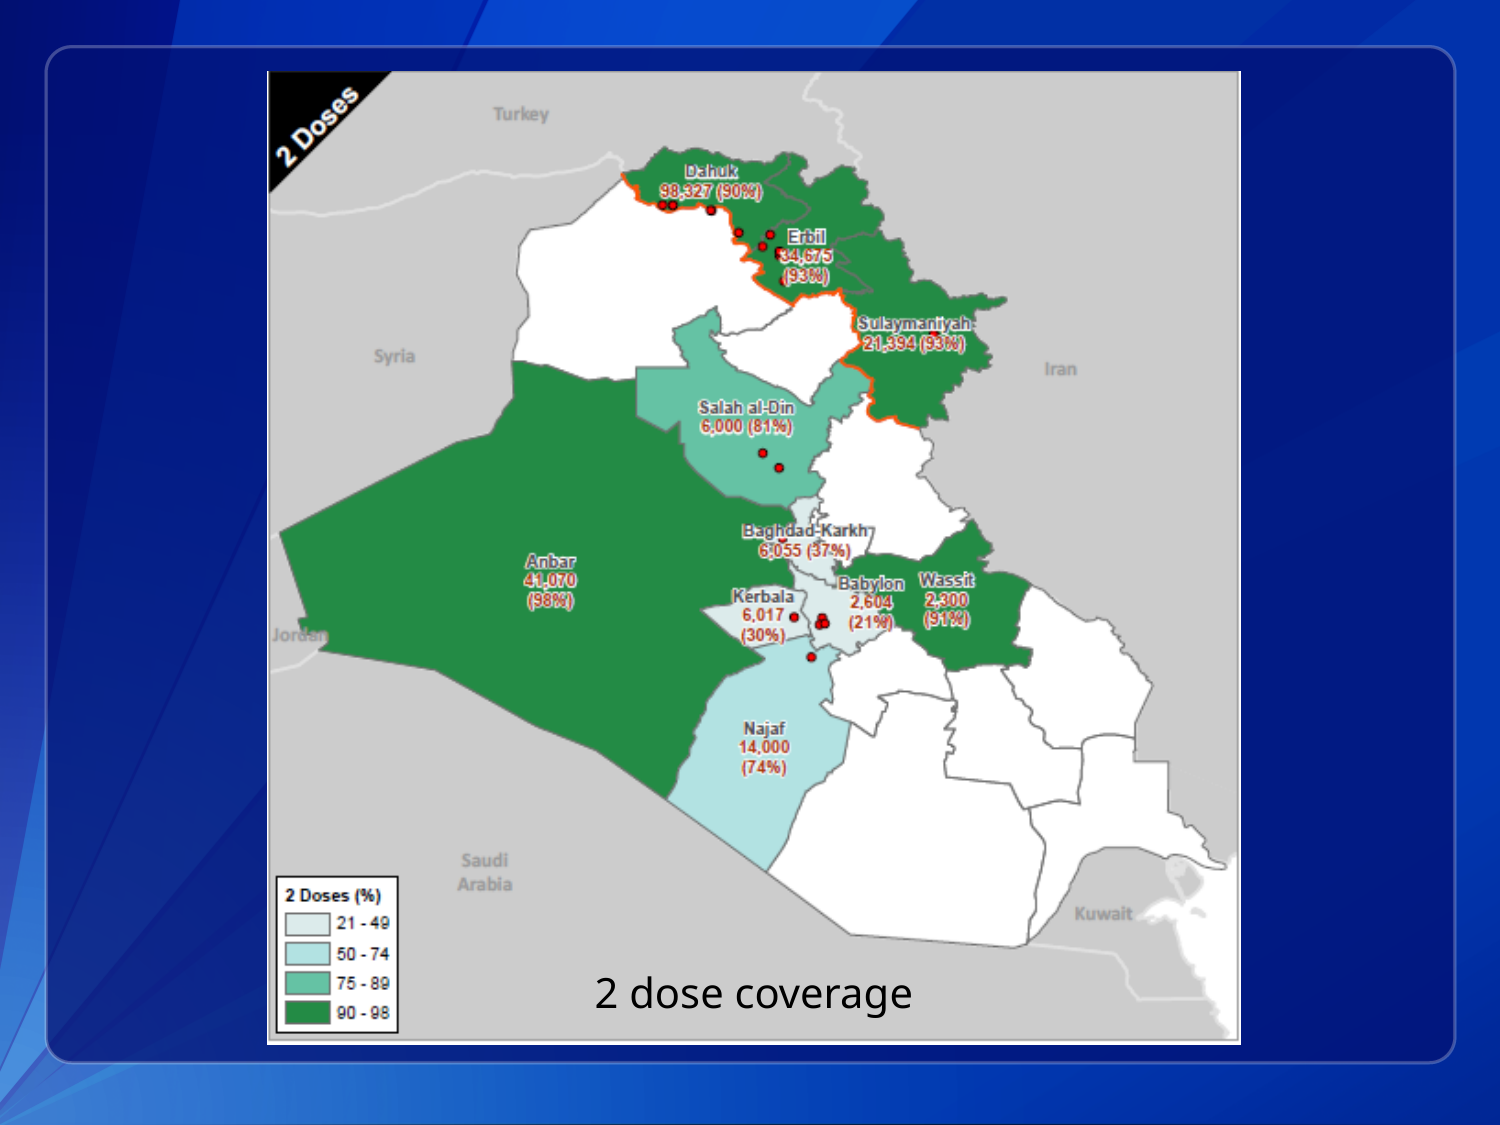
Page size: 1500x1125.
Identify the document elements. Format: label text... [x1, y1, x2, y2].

picture [0, 0, 1500, 1125]
title 2 dose coverage [135, 959, 1373, 1090]
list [267, 71, 1241, 1046]
